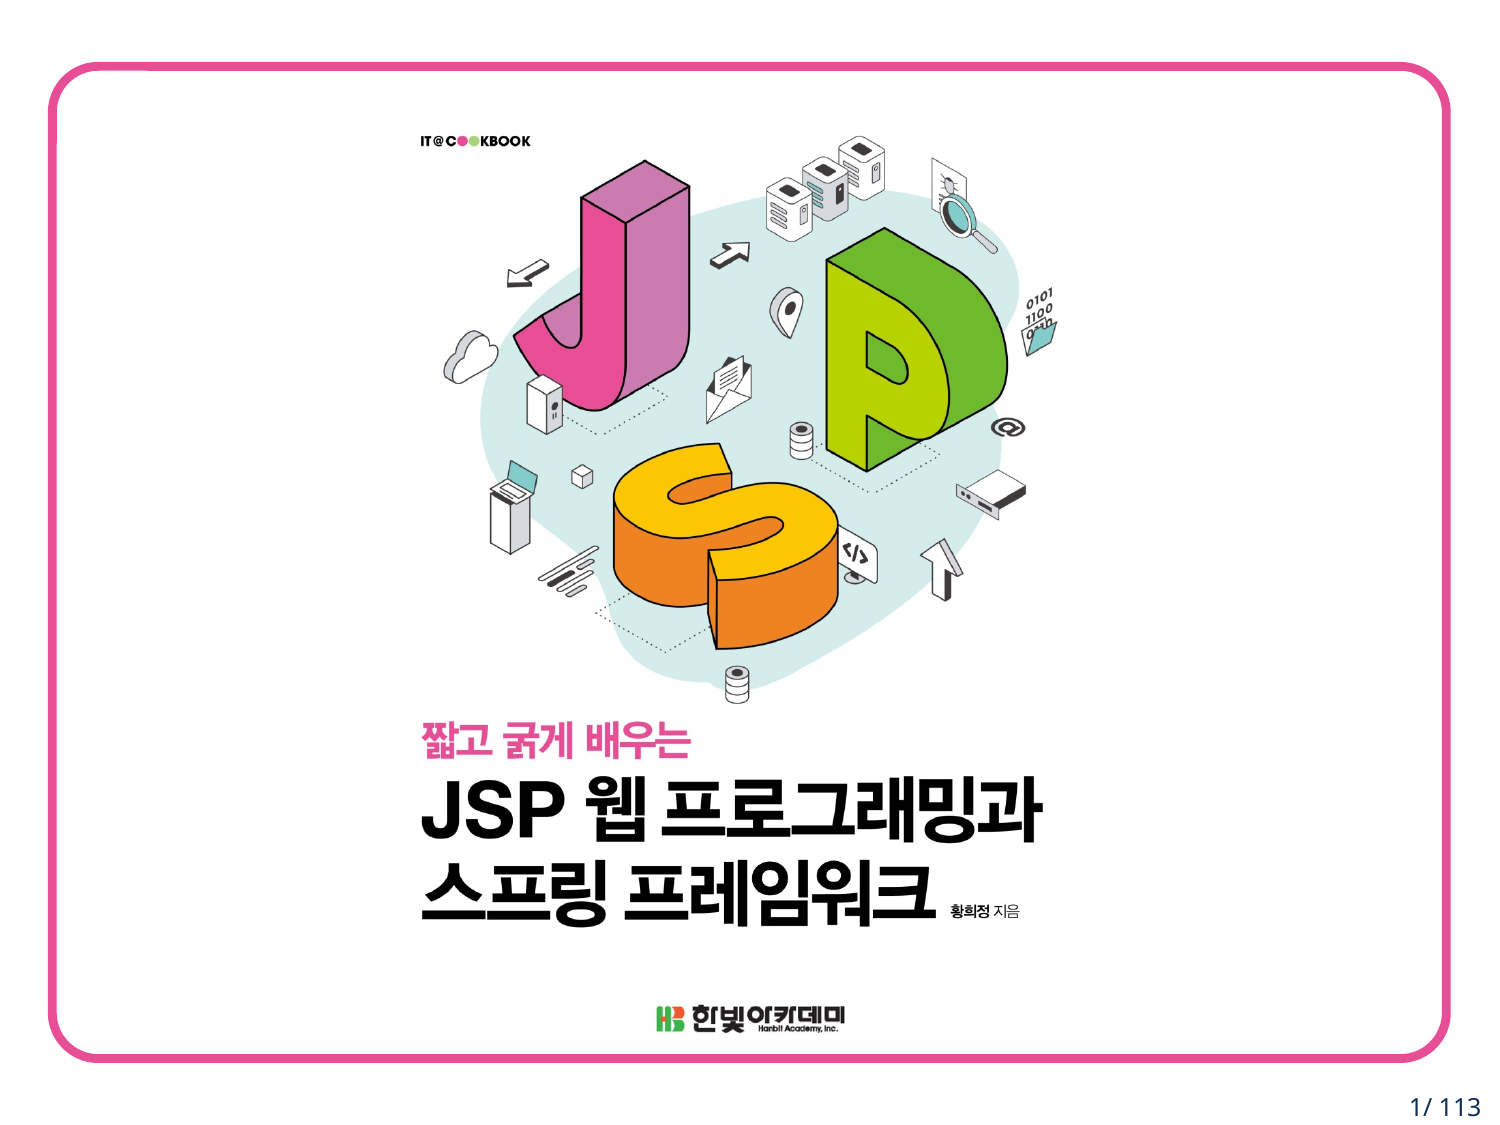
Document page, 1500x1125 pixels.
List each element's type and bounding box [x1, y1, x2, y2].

picture [652, 1002, 847, 1035]
picture [372, 87, 1128, 945]
